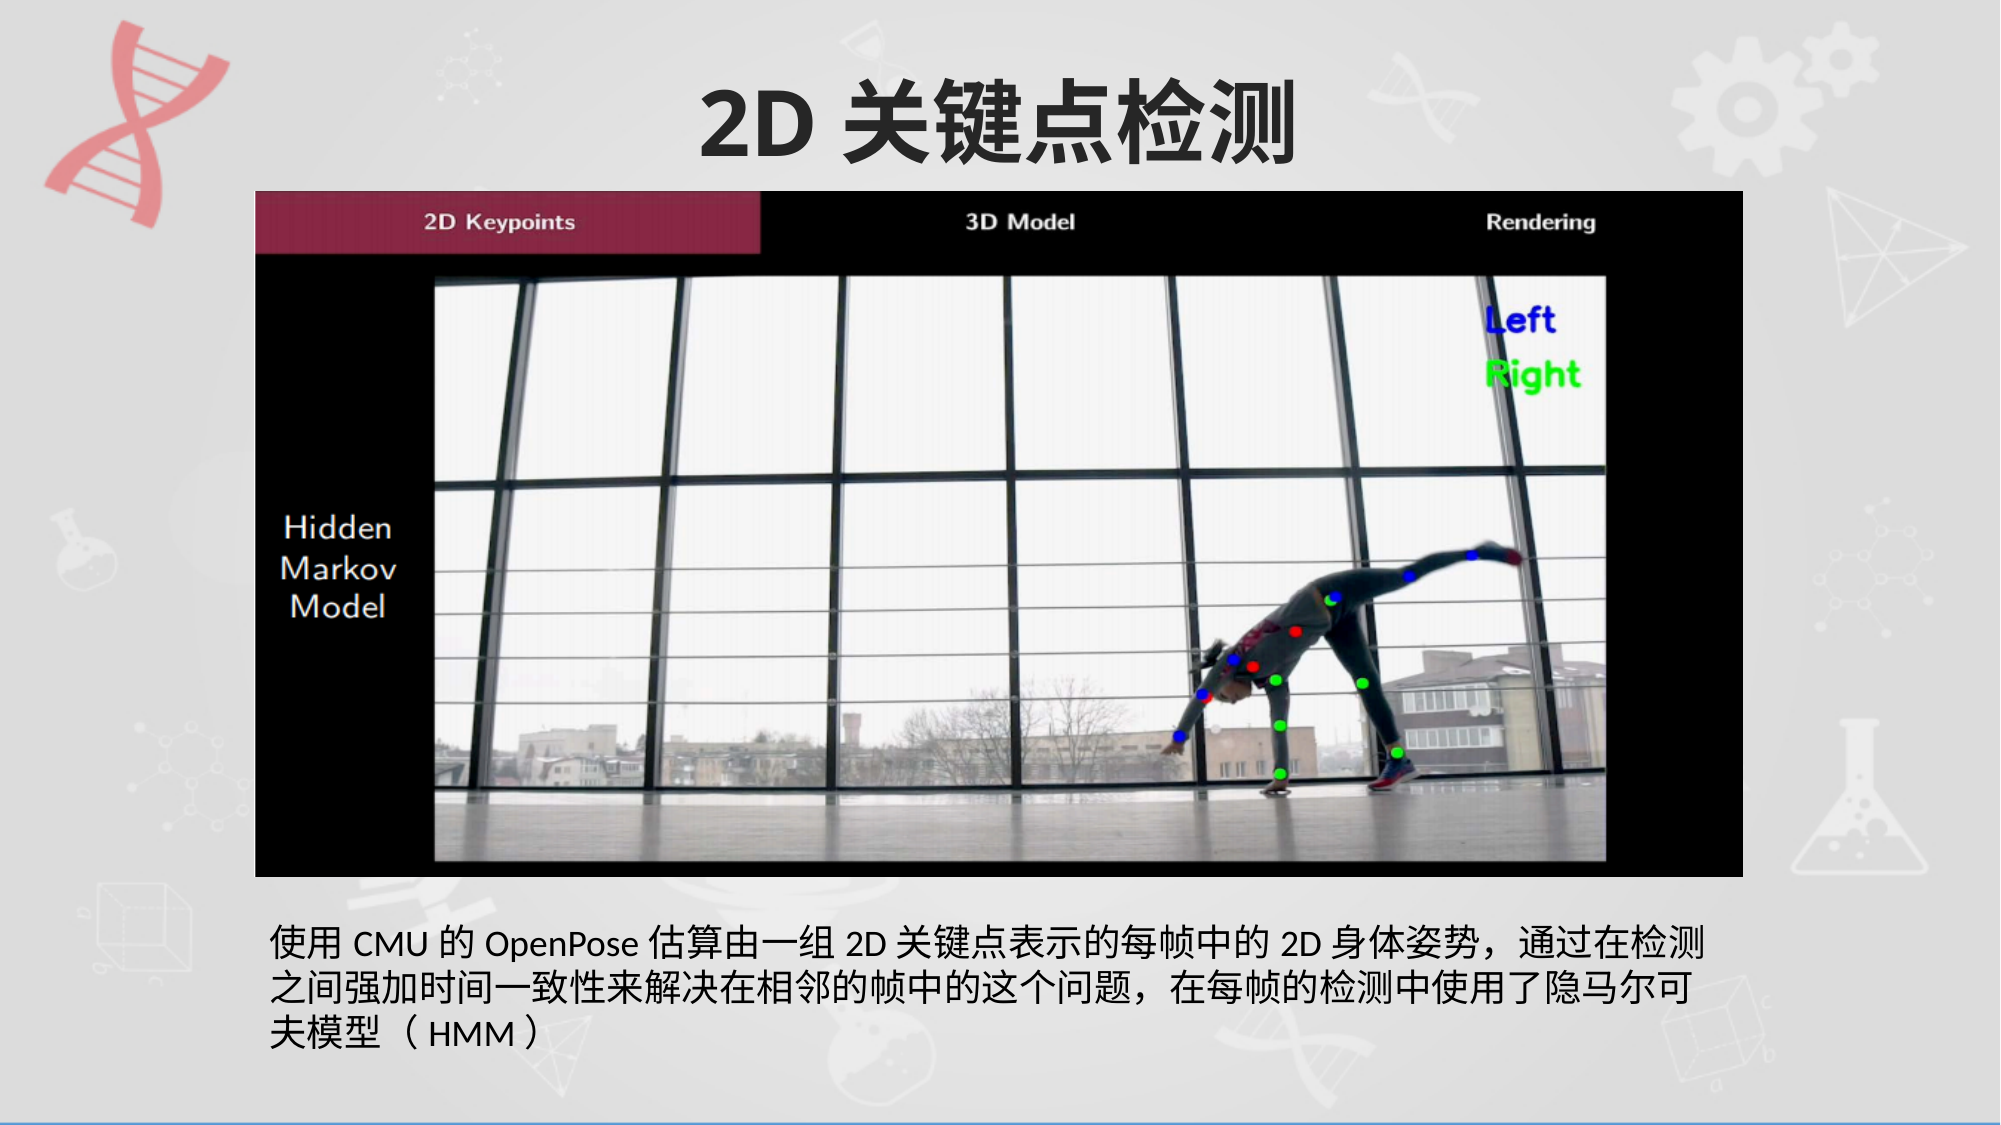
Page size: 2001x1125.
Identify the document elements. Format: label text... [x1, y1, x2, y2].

title 2D关键点检测 [292, 62, 1705, 191]
text_box 使用CMU的OpenPose估算由一组2D关键点表示的每帧中的2D身体姿势，通过在检测之间强加时间一致性来解决在相邻的帧中的这个问题，在每帧的检测中使用了隐马尔可夫模型（HMM） [254, 911, 1727, 1062]
picture [0, 0, 2001, 1125]
